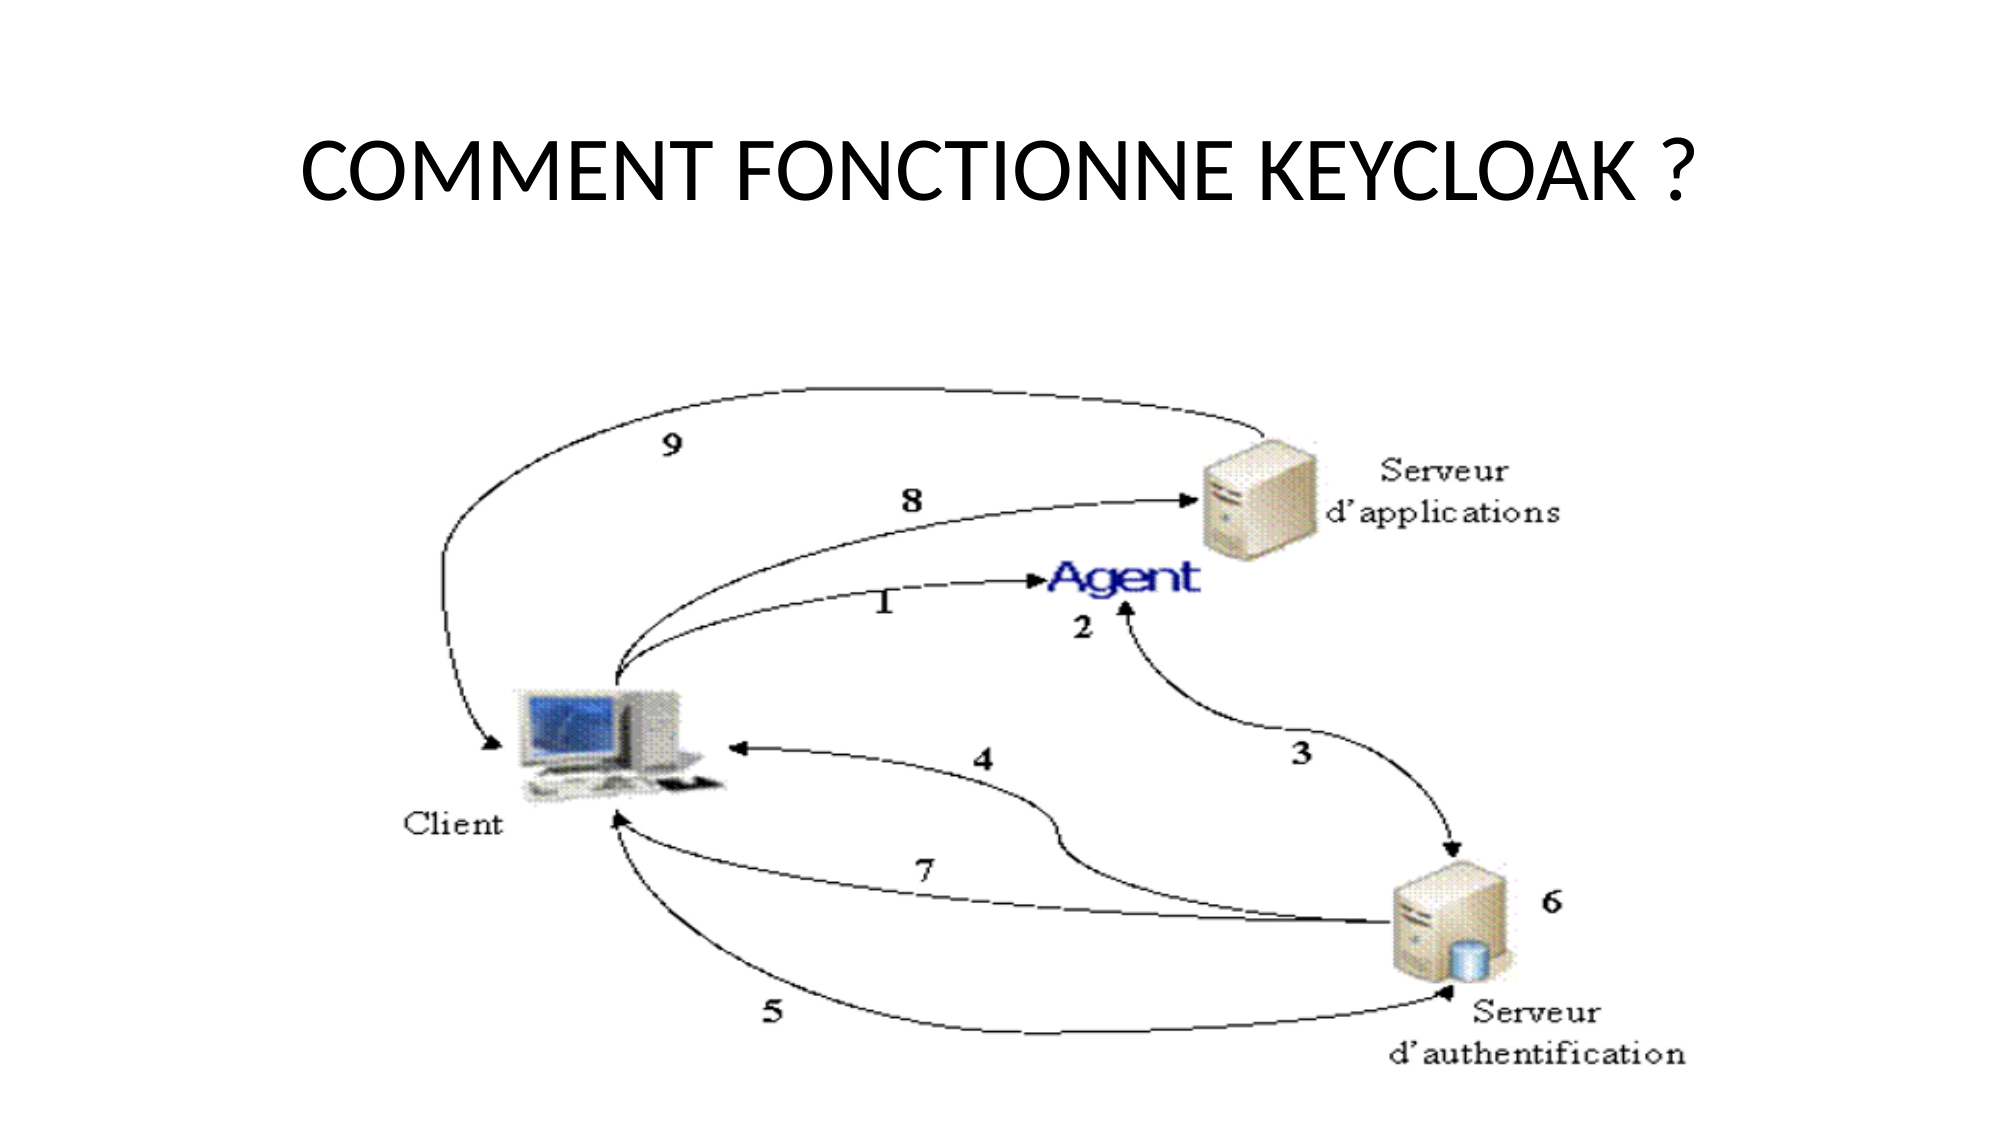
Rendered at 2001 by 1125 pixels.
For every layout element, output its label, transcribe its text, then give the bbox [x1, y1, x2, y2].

picture [27, 298, 1954, 1110]
title COMMENT FONCTIONNE KEYCLOAK ? [1, 59, 2000, 281]
